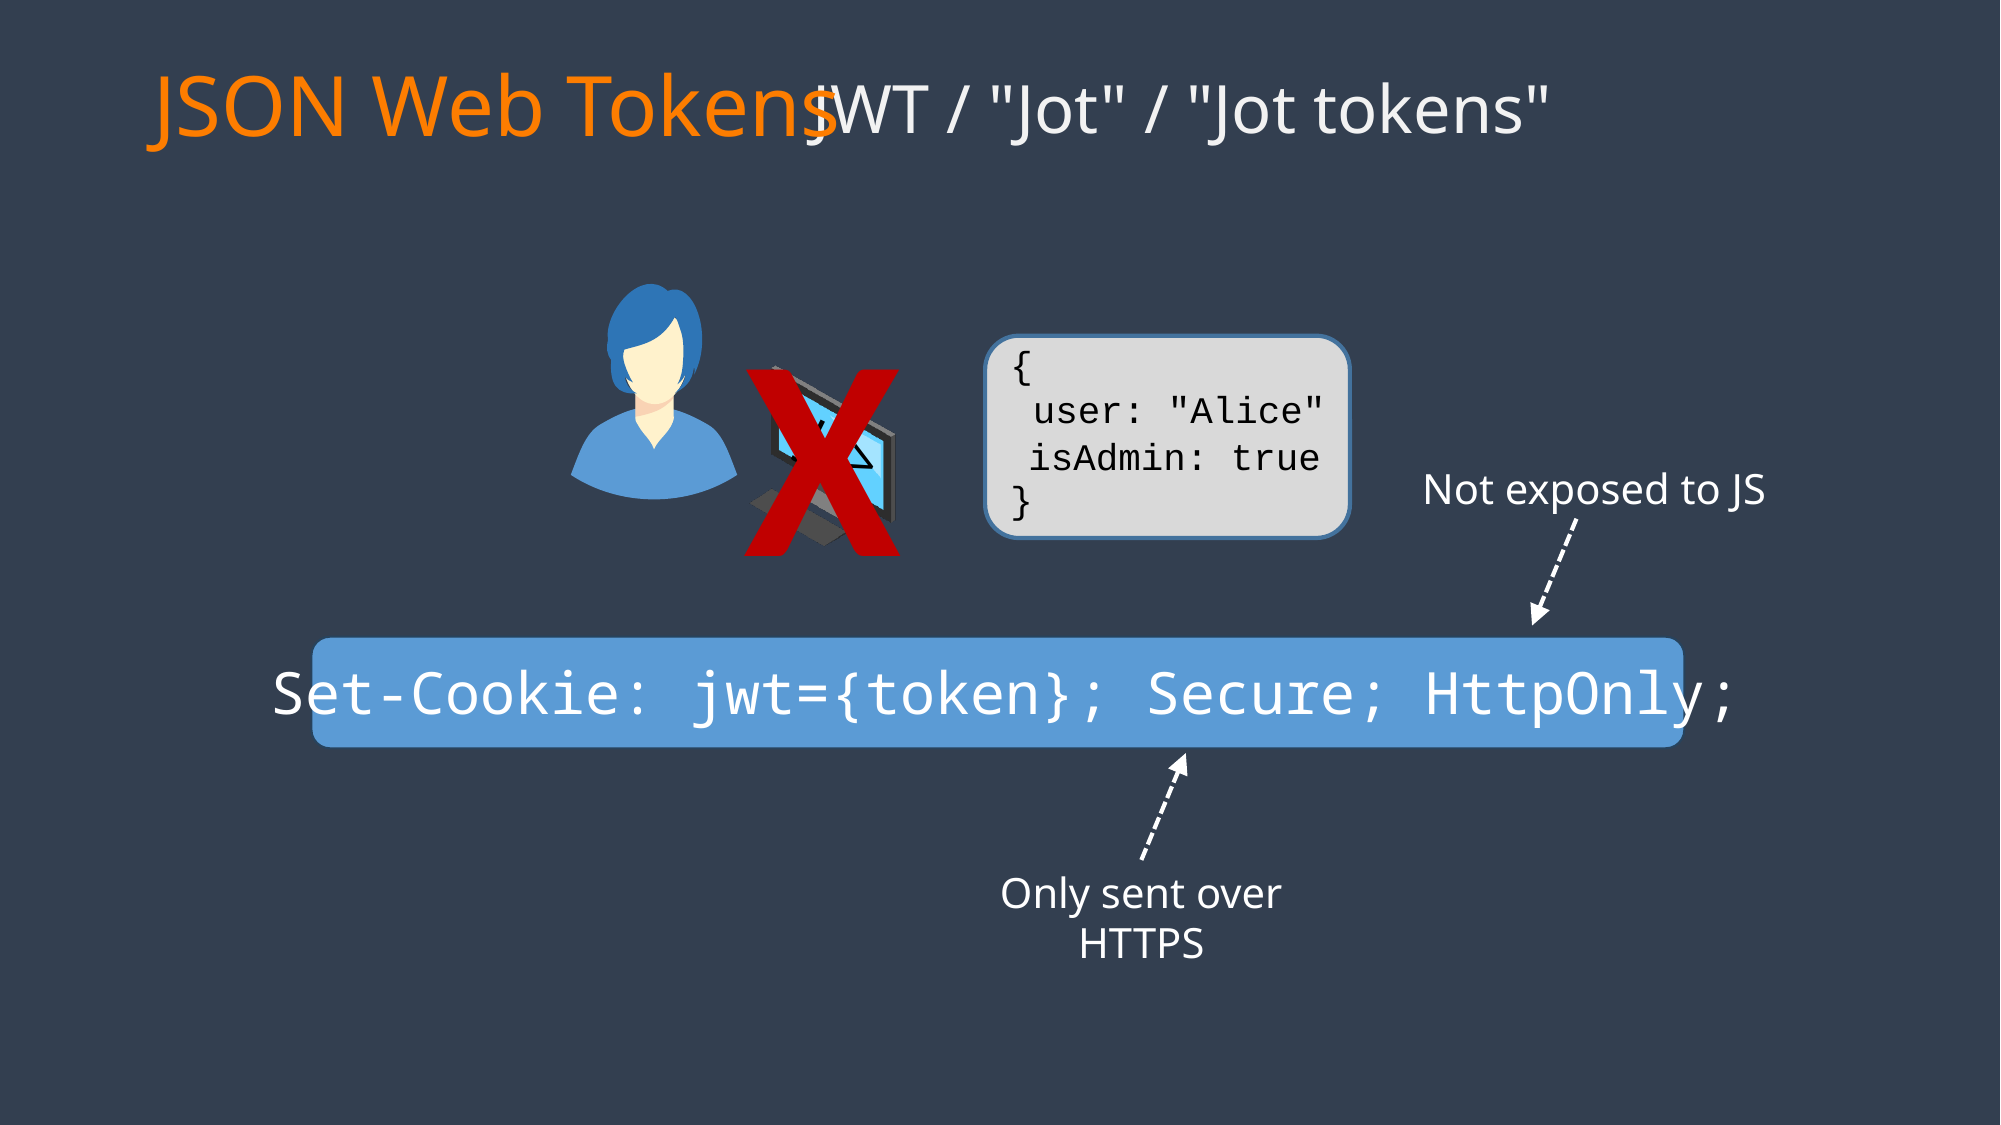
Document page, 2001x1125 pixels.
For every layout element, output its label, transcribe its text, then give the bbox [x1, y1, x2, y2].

text_box Not exposed to JS [1385, 455, 1803, 521]
text_box { user: "Alice" } [995, 334, 1395, 529]
text_box X [729, 262, 918, 622]
text_box [311, 635, 1684, 648]
text_box Set-Cookie: jwt={token}; Secure; HttpOnly; [255, 648, 1756, 734]
text_box [984, 344, 1341, 540]
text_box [1531, 518, 1577, 626]
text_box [744, 360, 904, 551]
text_box Only sent over HTTPS [932, 859, 1350, 975]
text_box JSON Web Tokens [138, 45, 1186, 161]
text_box isAdmin: true [1013, 425, 1407, 486]
text_box [0, 0, 2000, 160]
text_box JWT / "Jot" / "Jot tokens" [1186, 59, 1568, 155]
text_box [570, 283, 738, 500]
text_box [1141, 753, 1186, 860]
text_box [310, 734, 1685, 750]
